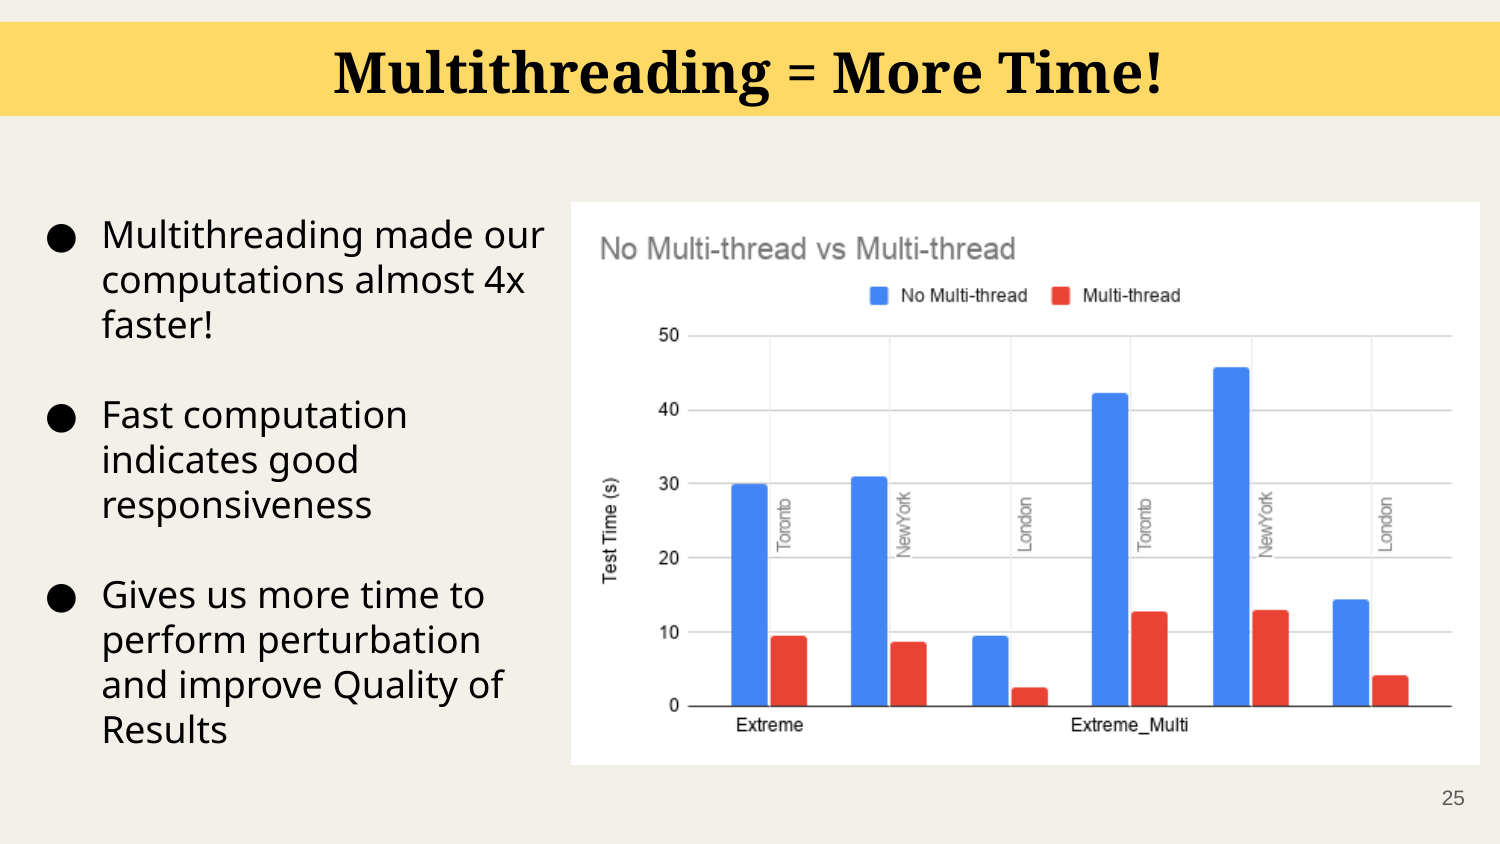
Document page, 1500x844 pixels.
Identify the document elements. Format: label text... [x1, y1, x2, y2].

slide_number ‹#› [1389, 772, 1480, 830]
picture [570, 202, 1481, 766]
text_box Multithreading made our computations almost 4x faster! Fast computation indicates good responsiveness Gives us more time to perform perturbation and improve Quality of Results [11, 196, 572, 767]
text_box Multithreading = More Time! [0, 21, 1500, 116]
